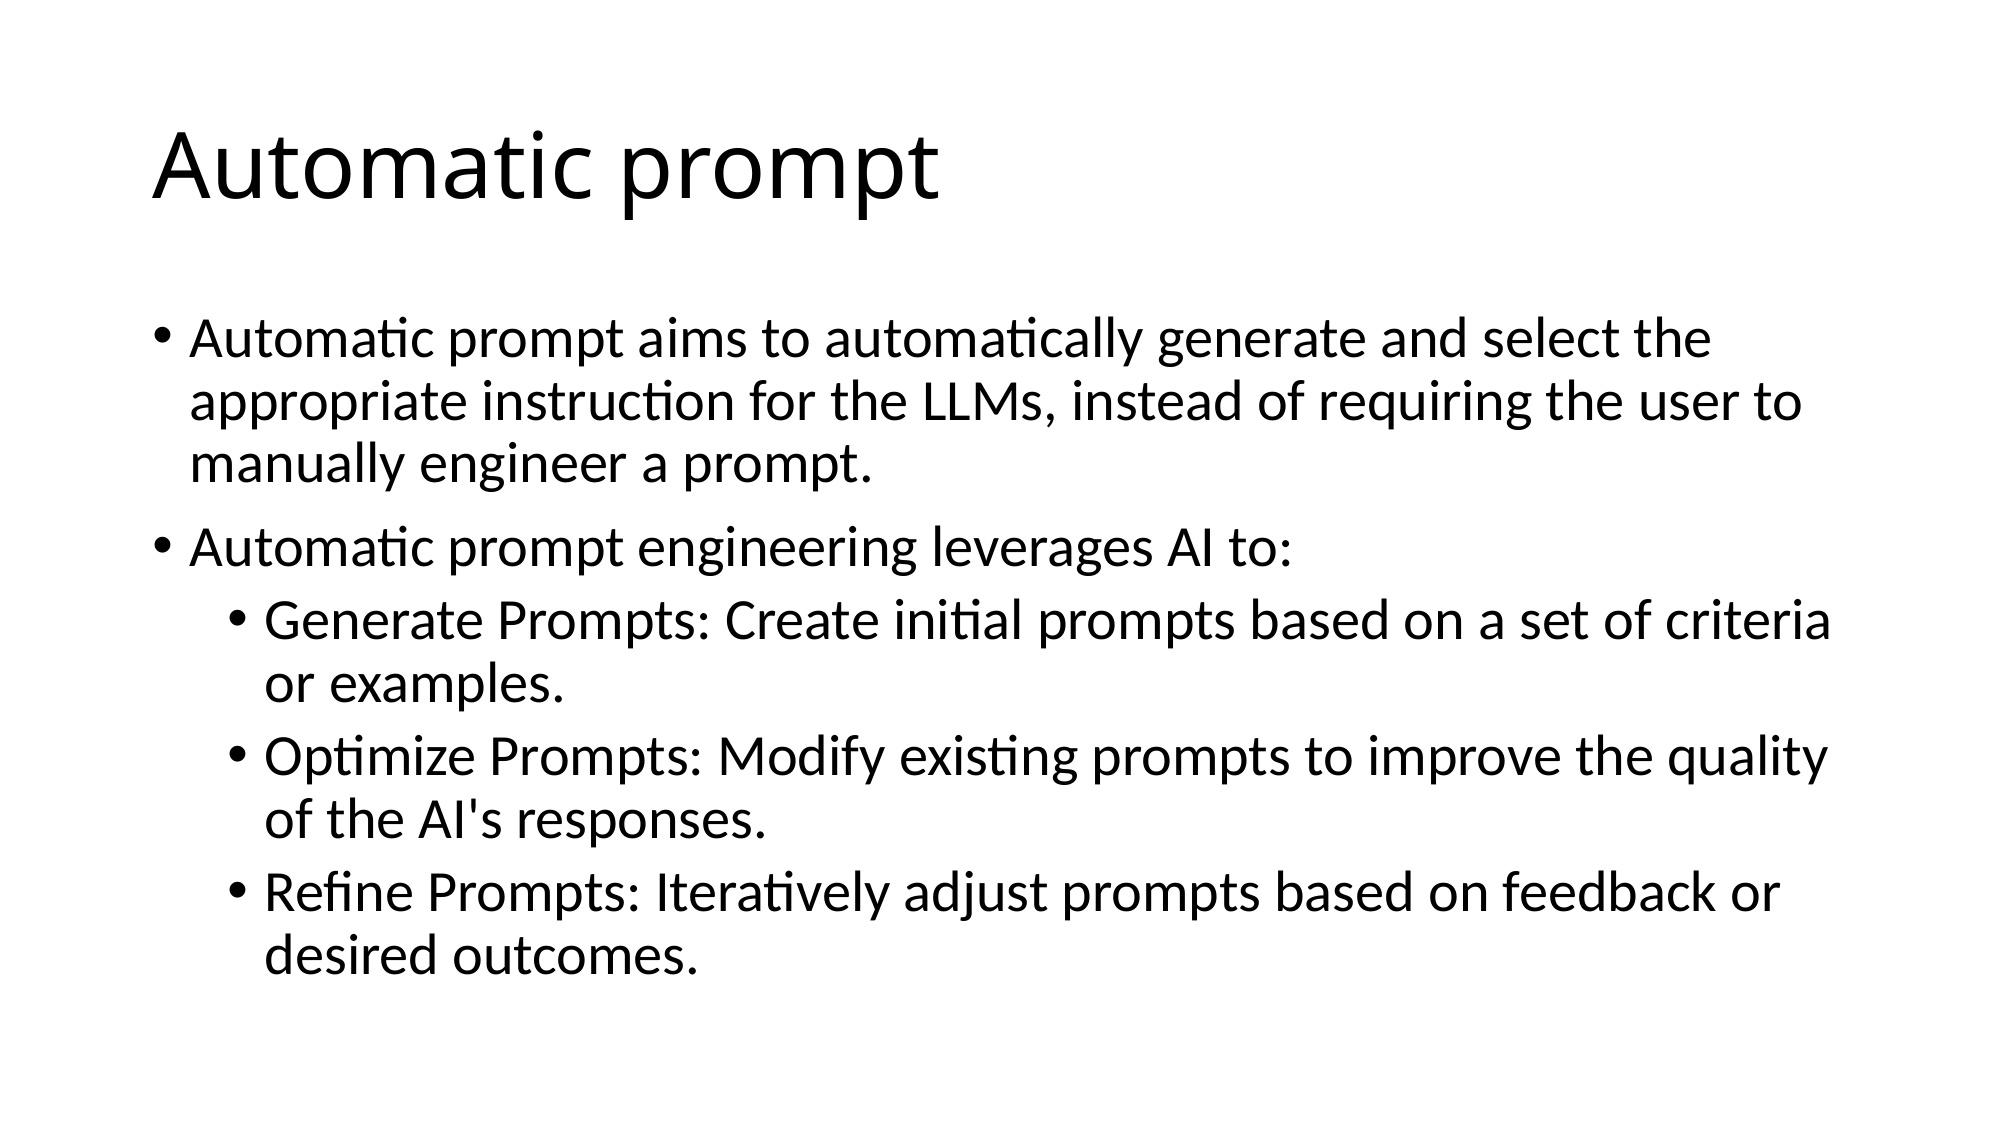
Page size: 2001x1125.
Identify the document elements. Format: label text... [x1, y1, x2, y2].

title Automatic prompt [137, 59, 1863, 278]
list Automatic prompt aims to automatically generate and select the appropriate instruction for the LLMs, instead of requiring the user to manually engineer a prompt. Automatic prompt engineering leverages AI to: Generate Prompts: Create initial prompts based on a set of criteria or examples. Optimize Prompts: Modify existing prompts to improve the quality of the AI's responses. Refine Prompts: Iteratively adjust prompts based on feedback or desired outcomes. [137, 299, 1863, 1014]
